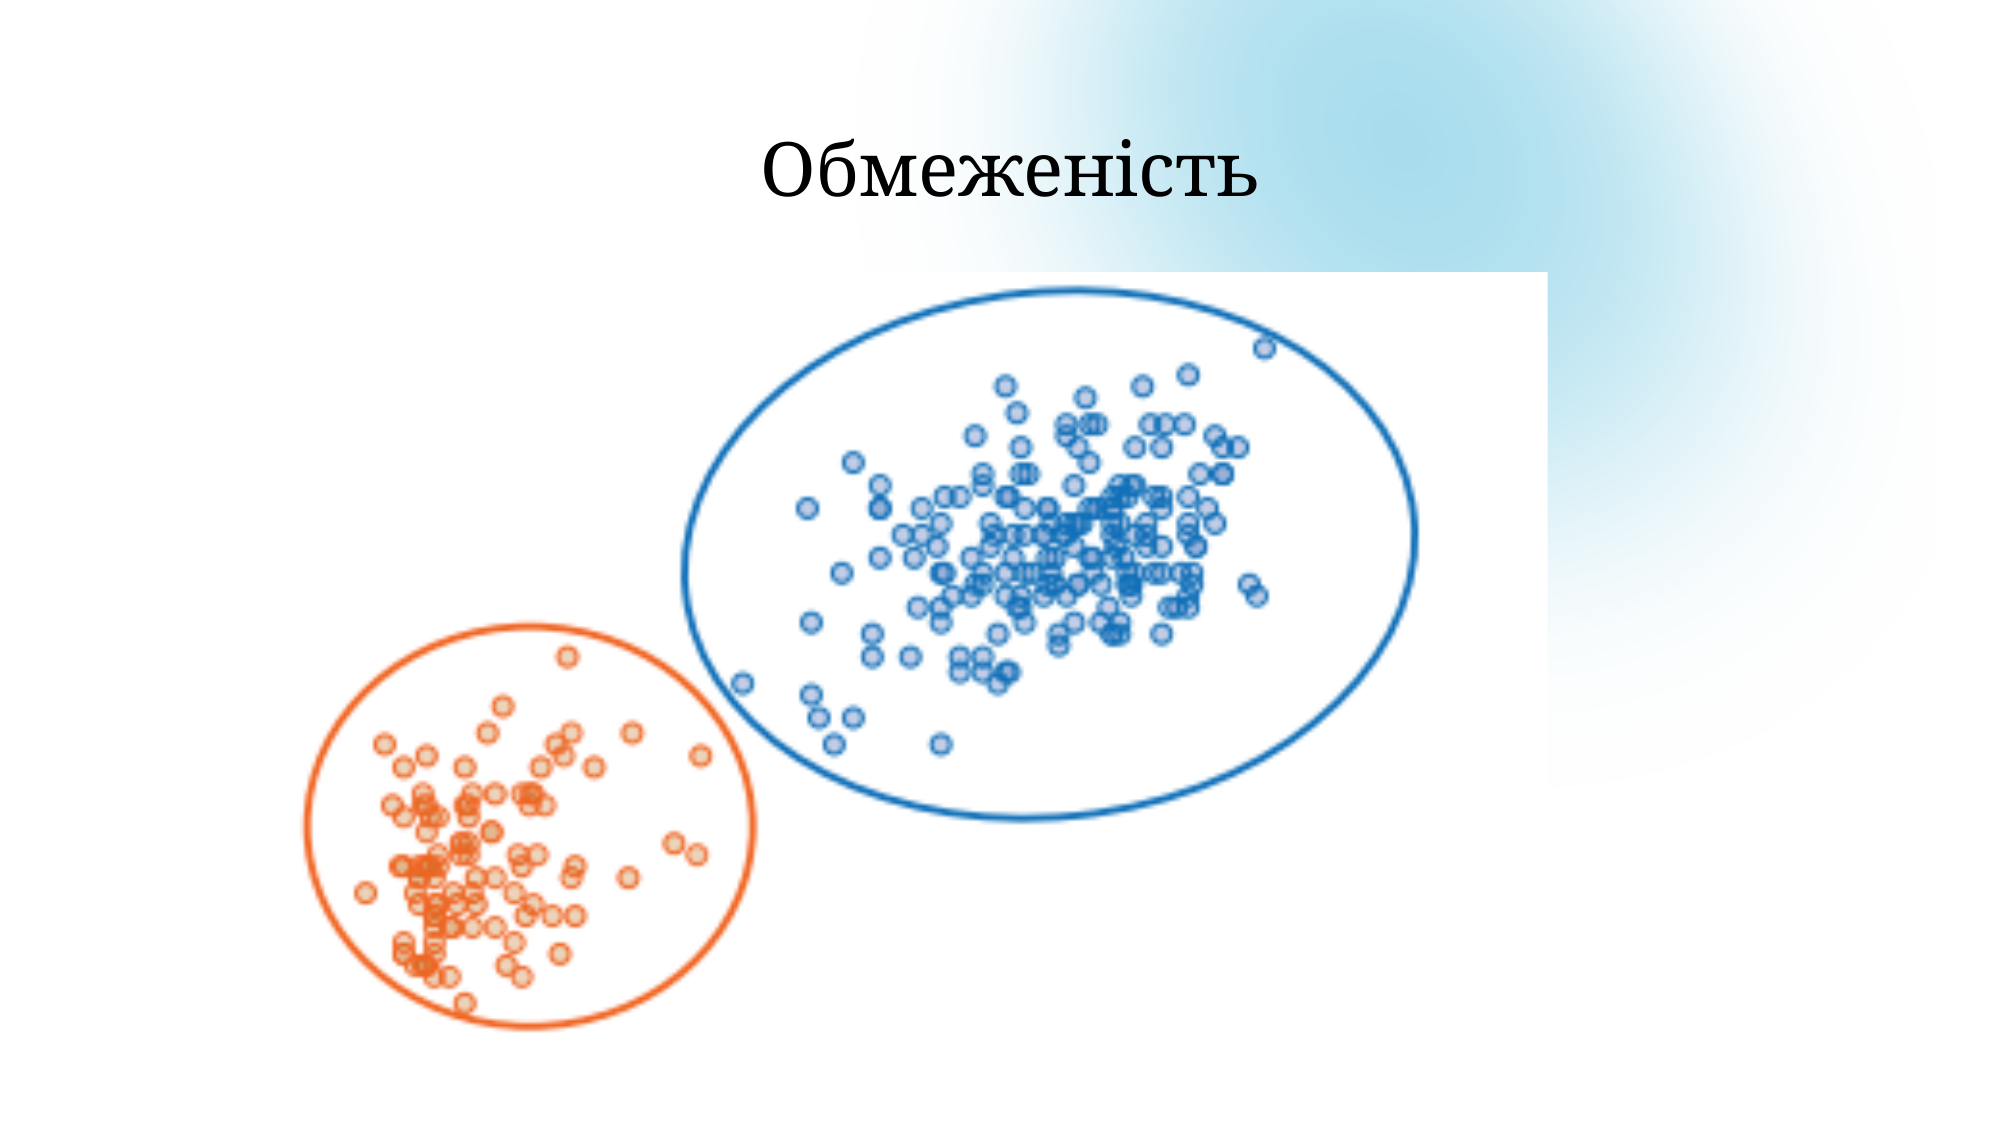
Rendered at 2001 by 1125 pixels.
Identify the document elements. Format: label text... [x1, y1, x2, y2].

picture [228, 0, 2000, 1125]
title Обмеженість [156, 116, 1866, 273]
